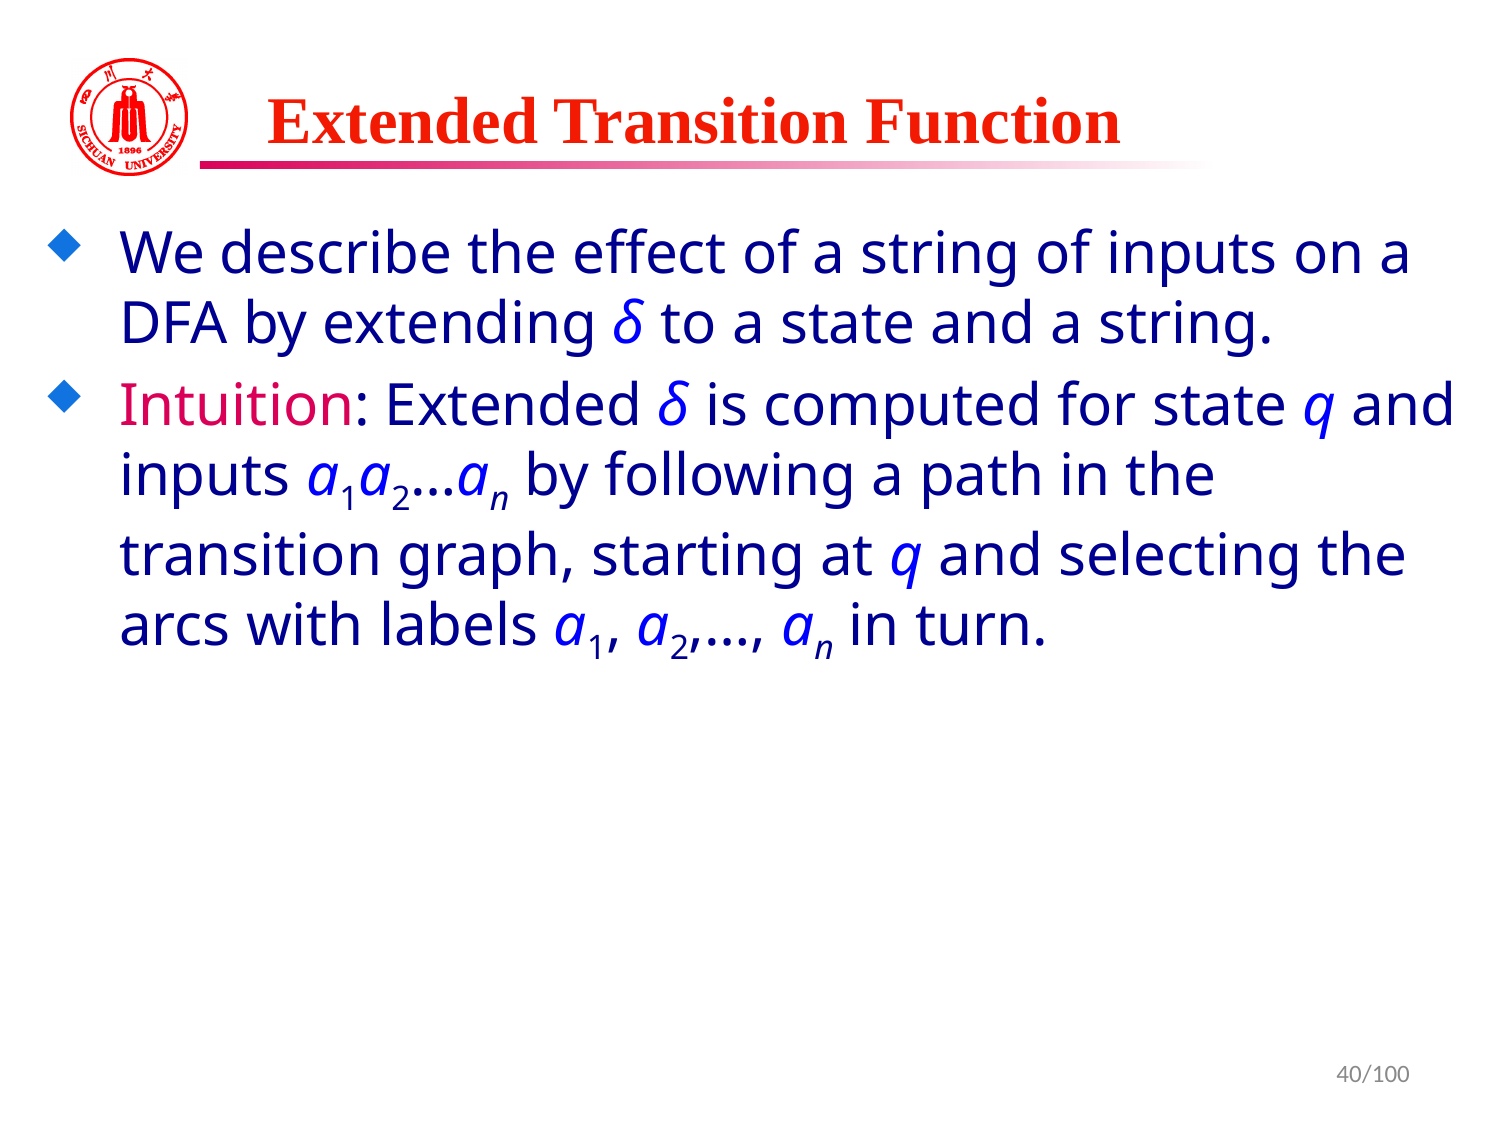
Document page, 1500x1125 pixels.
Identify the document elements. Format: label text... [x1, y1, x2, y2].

text_box We describe the effect of a string of inputs on a DFA by extending δ to a state and a string. Intuition: Extended δ is computed for state q and inputs a1a2…an by following a path in the transition graph, starting at q and selecting the arcs with labels a1, a2,…, an in turn. [29, 207, 1483, 1012]
slide_number 40/100 [1074, 1042, 1425, 1103]
text_box [199, 161, 1214, 169]
picture [70, 58, 188, 176]
text_box Extended Transition Function [260, 72, 1130, 160]
